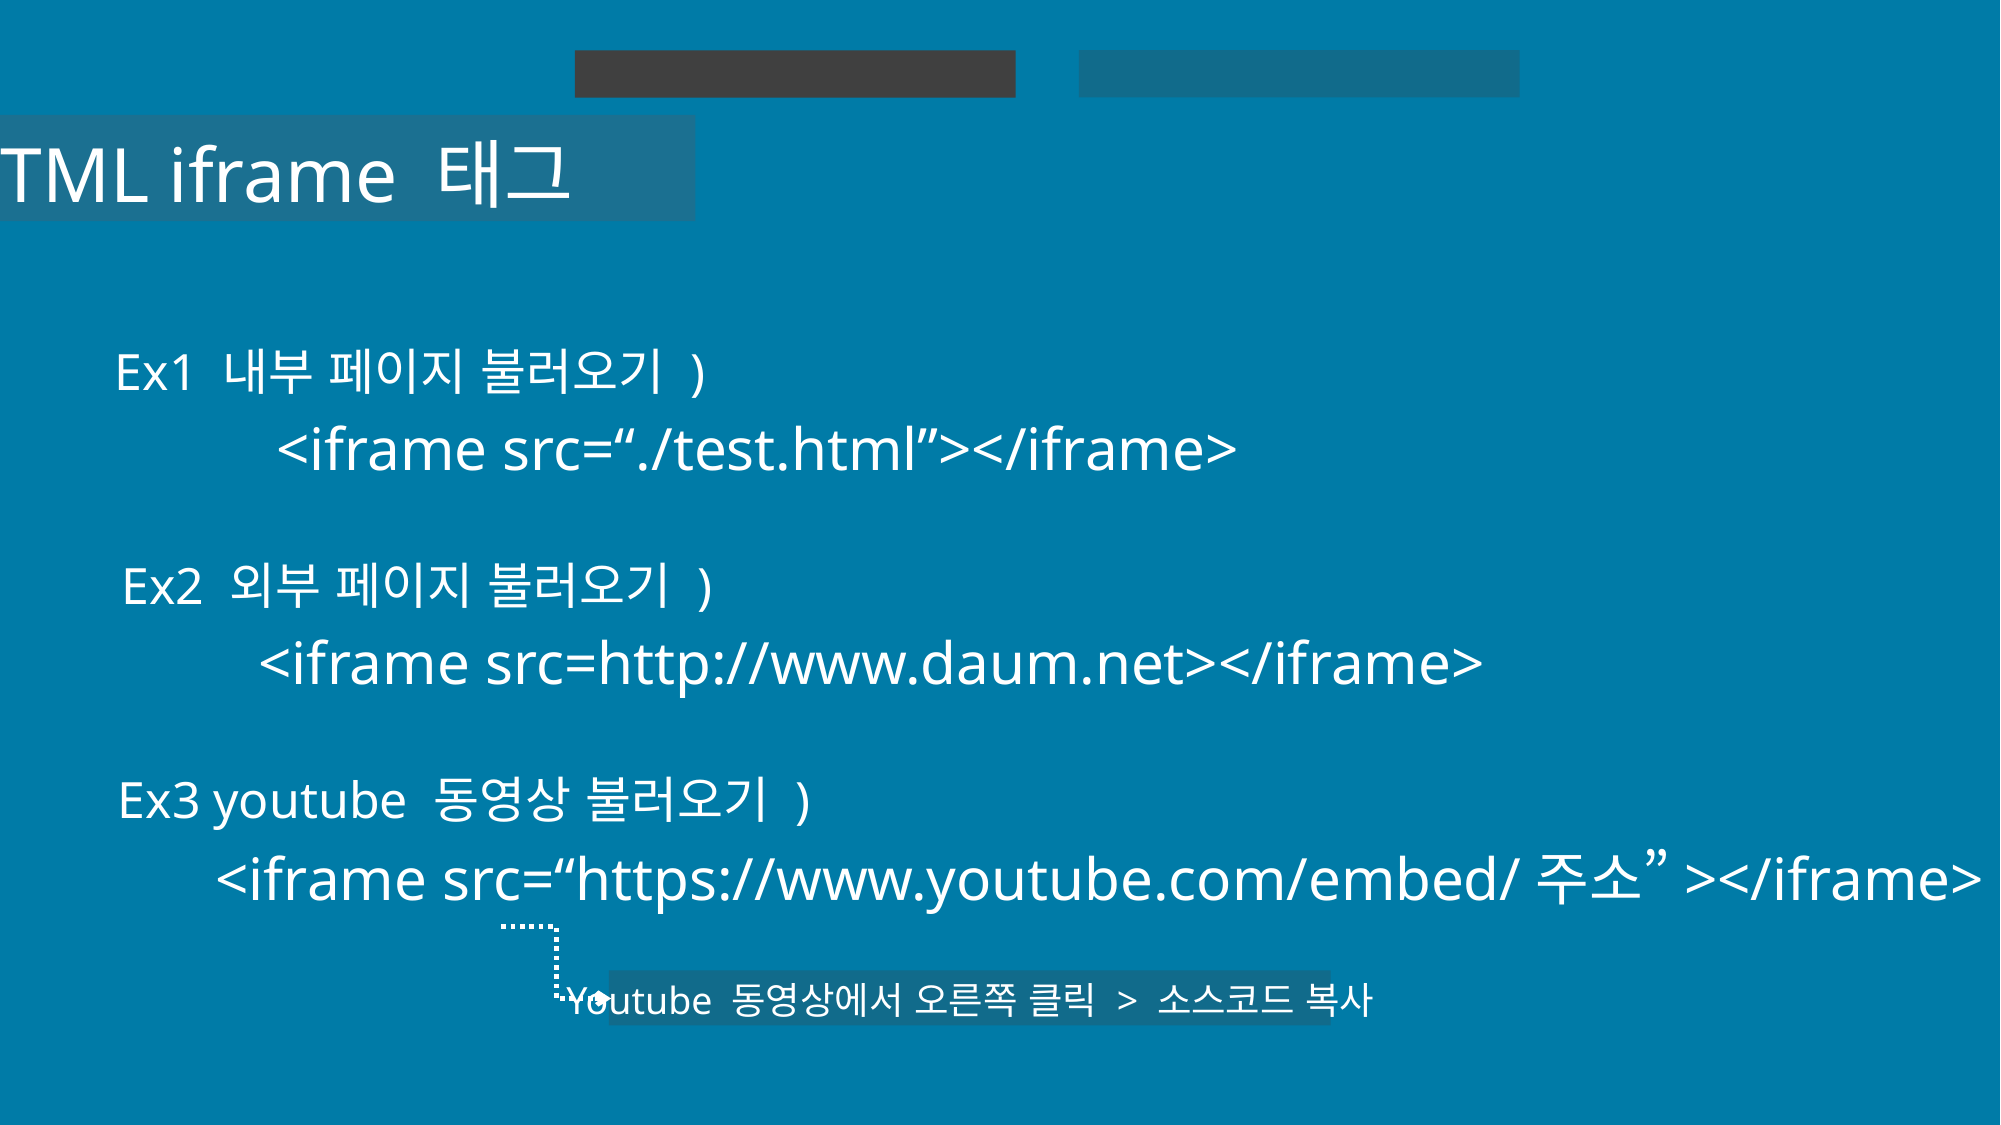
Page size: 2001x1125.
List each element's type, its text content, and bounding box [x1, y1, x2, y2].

text_box HTML 실습 [1078, 49, 1521, 98]
text_box HTML iframe 태그 [0, 119, 833, 225]
text_box <iframe src=“./test.html”></iframe> [139, 404, 1376, 490]
text_box Youtube 동영상에서 오른쪽 클릭 > 소스코드 복사 [429, 969, 1512, 1030]
text_box [0, 114, 697, 119]
text_box Ex1 내부 페이지 불러오기 ) [0, 332, 843, 408]
text_box <iframe src=http://www.daum.net></iframe> [122, 618, 1622, 704]
text_box Ex3 youtube 동영상 불러오기 ) [0, 761, 947, 836]
text_box HTML [574, 49, 1017, 99]
text_box <iframe src=“https://www.youtube.com/embed/주소”></iframe> [79, 834, 2000, 920]
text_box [501, 926, 612, 999]
text_box Ex2 외부 페이지 불러오기 ) [0, 547, 849, 622]
